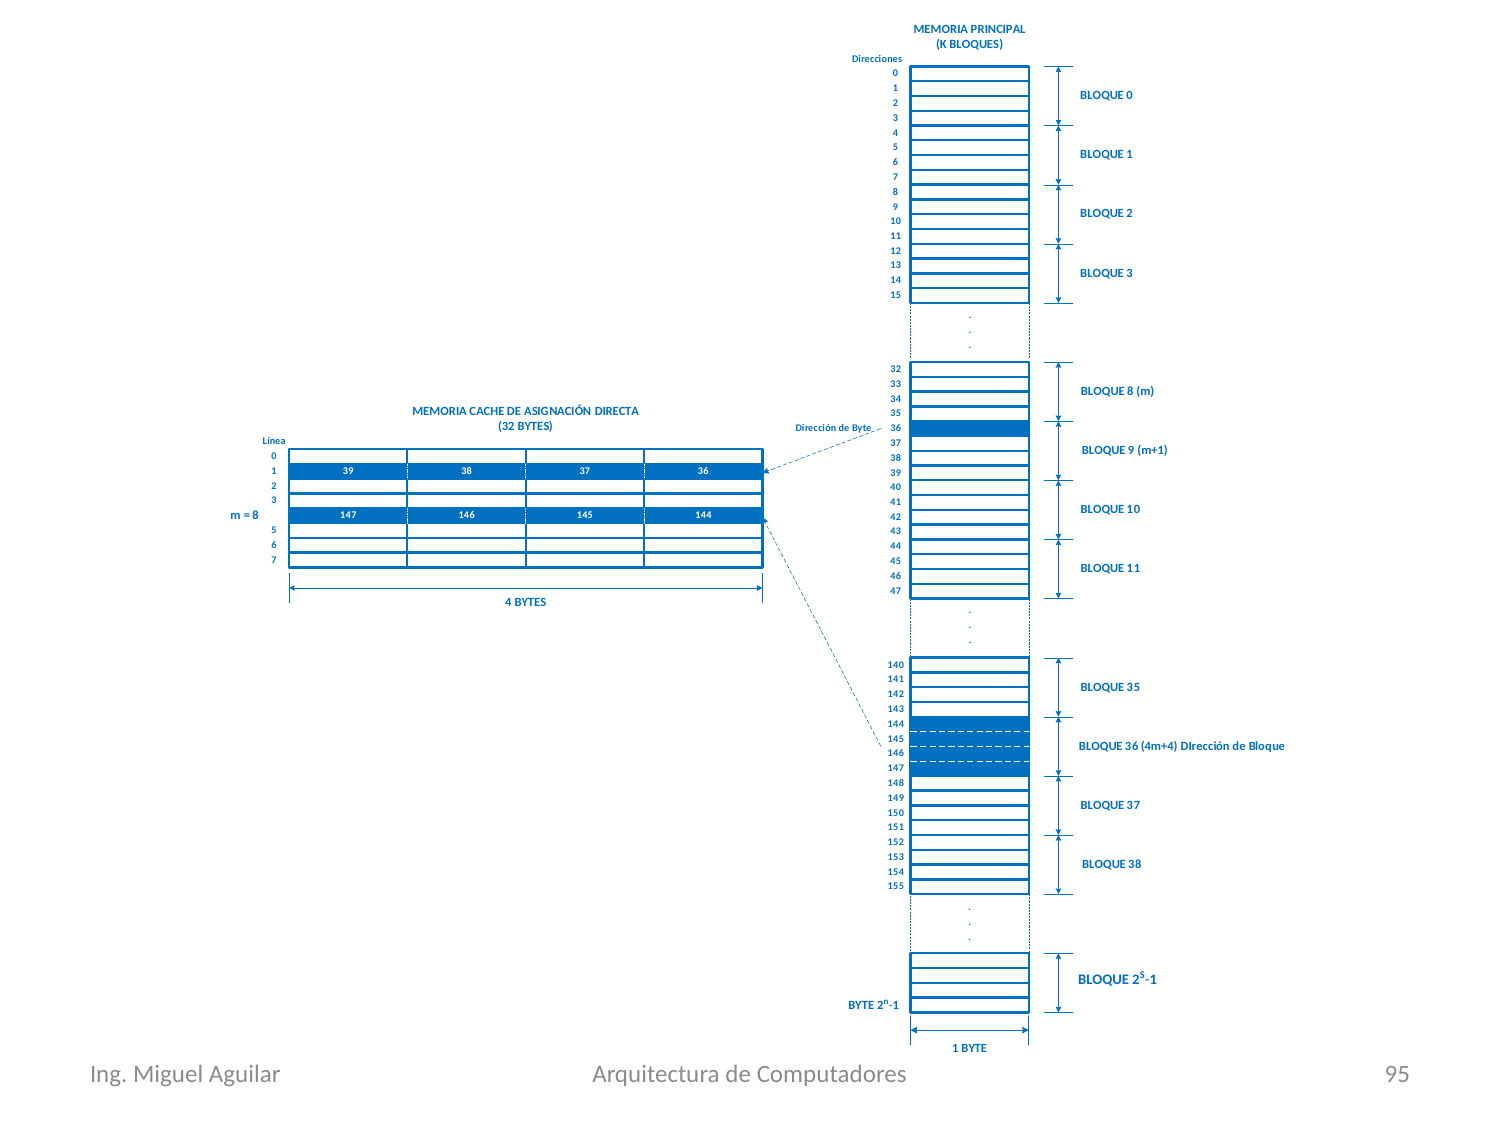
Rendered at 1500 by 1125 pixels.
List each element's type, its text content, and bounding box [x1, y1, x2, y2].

slide_number Ing. Miguel Aguilar [75, 1042, 425, 1103]
picture [209, 16, 1292, 1063]
footer Arquitectura de Computadores [512, 1072, 988, 1103]
slide_number 95 [1074, 1042, 1425, 1103]
